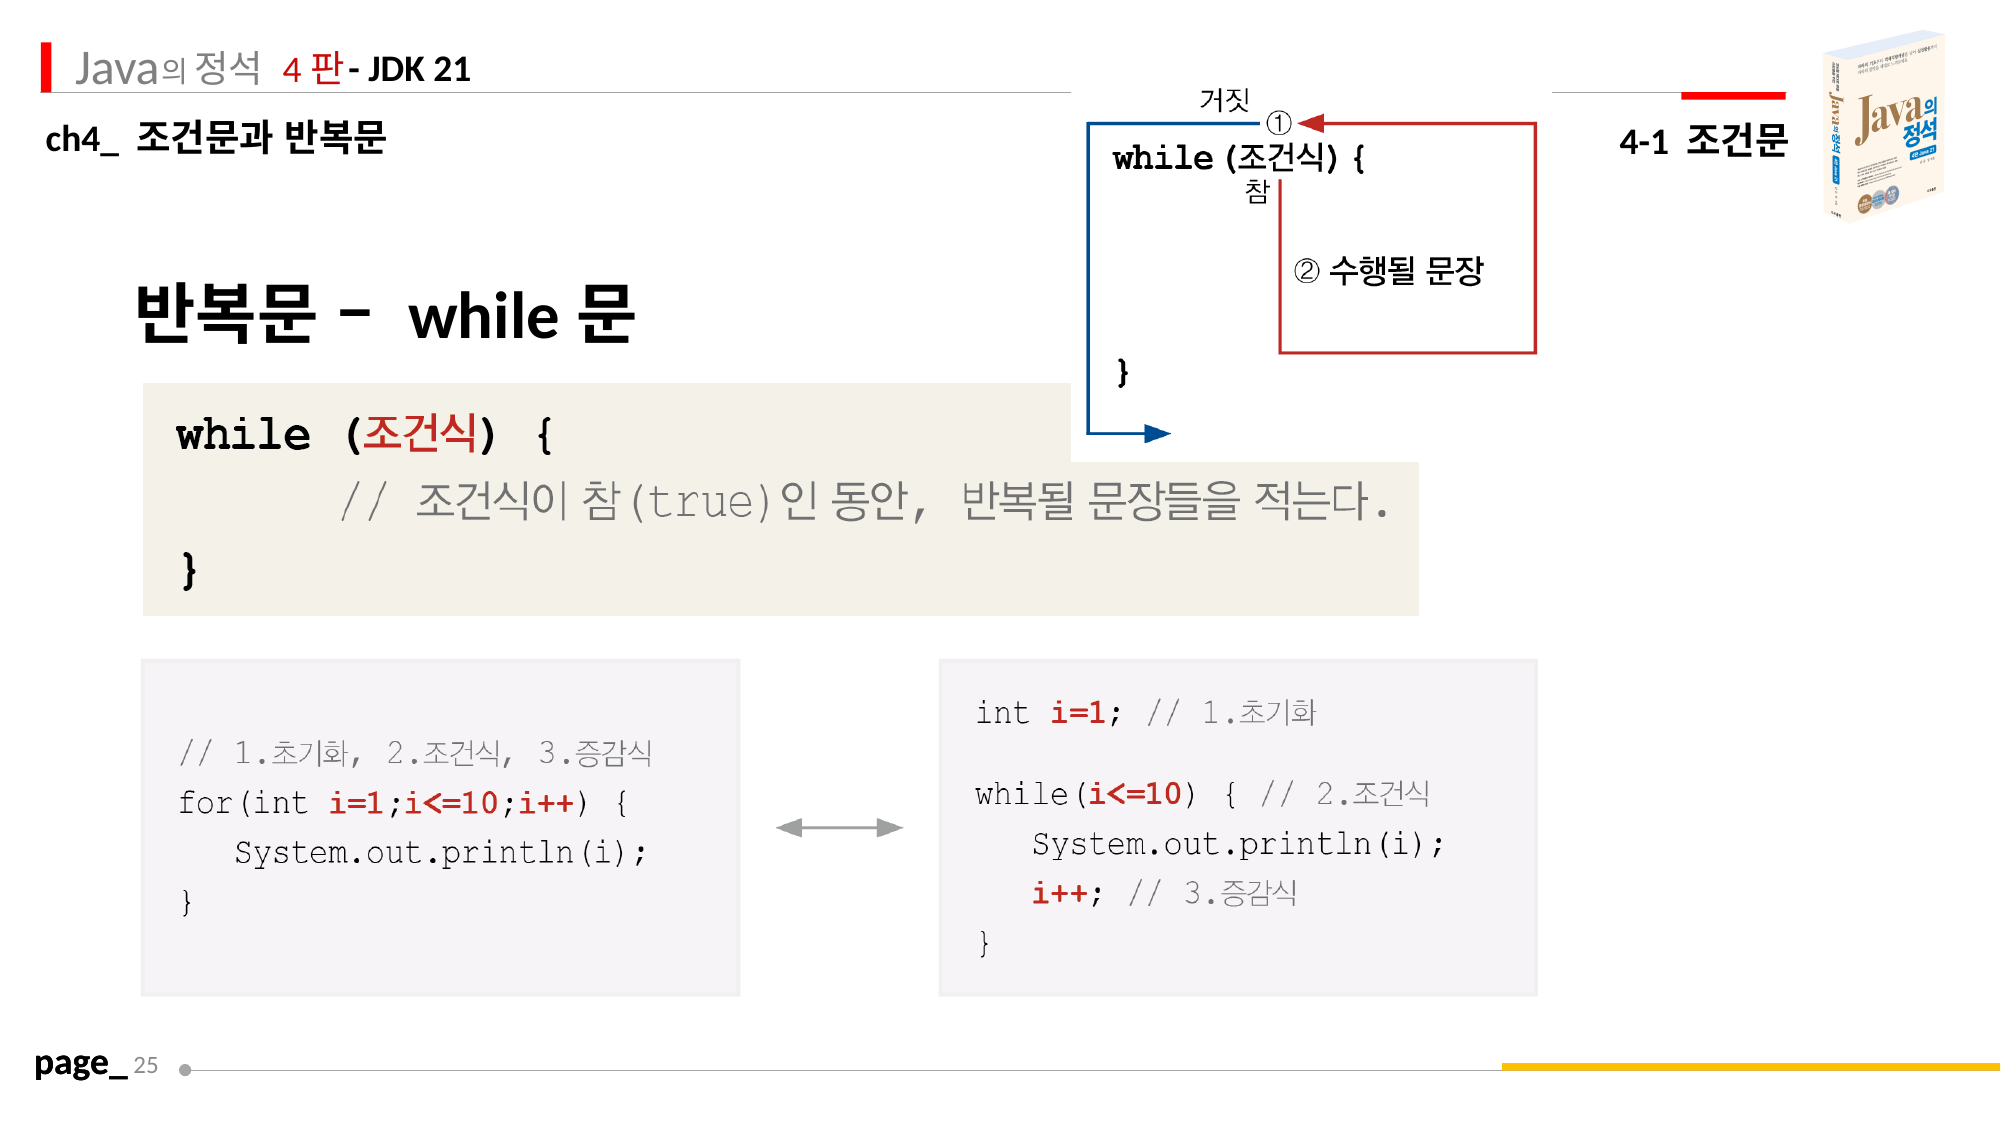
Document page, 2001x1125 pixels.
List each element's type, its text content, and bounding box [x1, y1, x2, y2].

picture [1819, 26, 1950, 228]
picture [143, 71, 1552, 616]
text_box 4-1 조건문 [1552, 109, 1805, 169]
text_box page_ [19, 1030, 145, 1090]
slide_number 25 [106, 1033, 174, 1094]
picture [127, 647, 1550, 1011]
text_box 반복문 – while문 [119, 264, 1071, 359]
